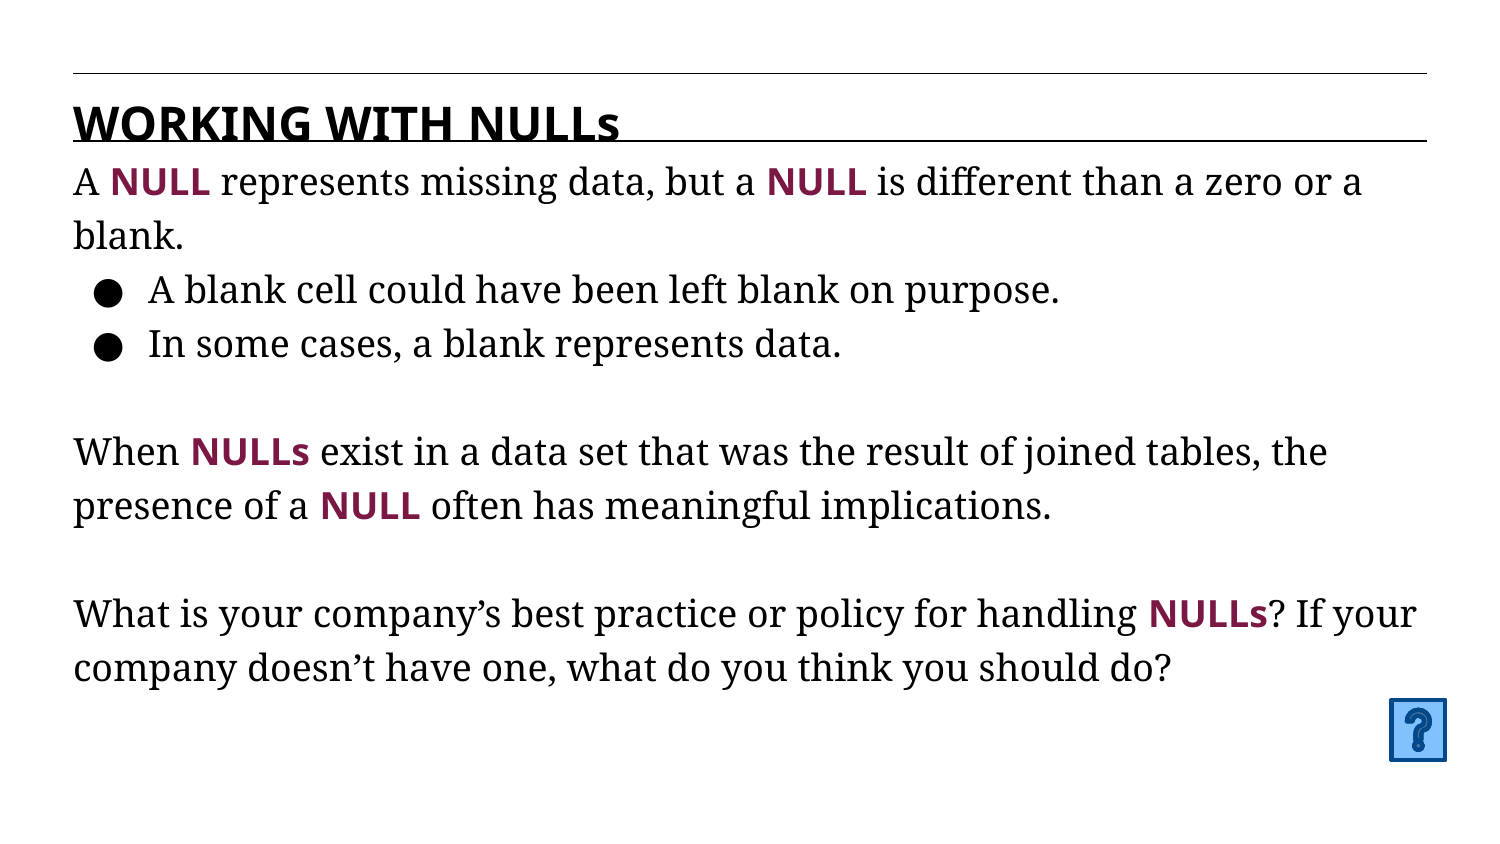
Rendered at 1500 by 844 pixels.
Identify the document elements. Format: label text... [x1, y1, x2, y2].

text_box [1391, 700, 1446, 760]
list A NULL represents missing data, but a NULL is different than a zero or a blank. A blank cell could have been left blank on purpose. In some cases, a blank represents data. When NULLs exist in a data set that was the result of joined tables, the presence of a NULL often has meaningful implications. What is your company’s best practice or policy for handling NULLs? If your company doesn’t have one, what do you think you should do? [73, 149, 1427, 701]
text_box WORKING WITH NULLs [73, 85, 1076, 135]
